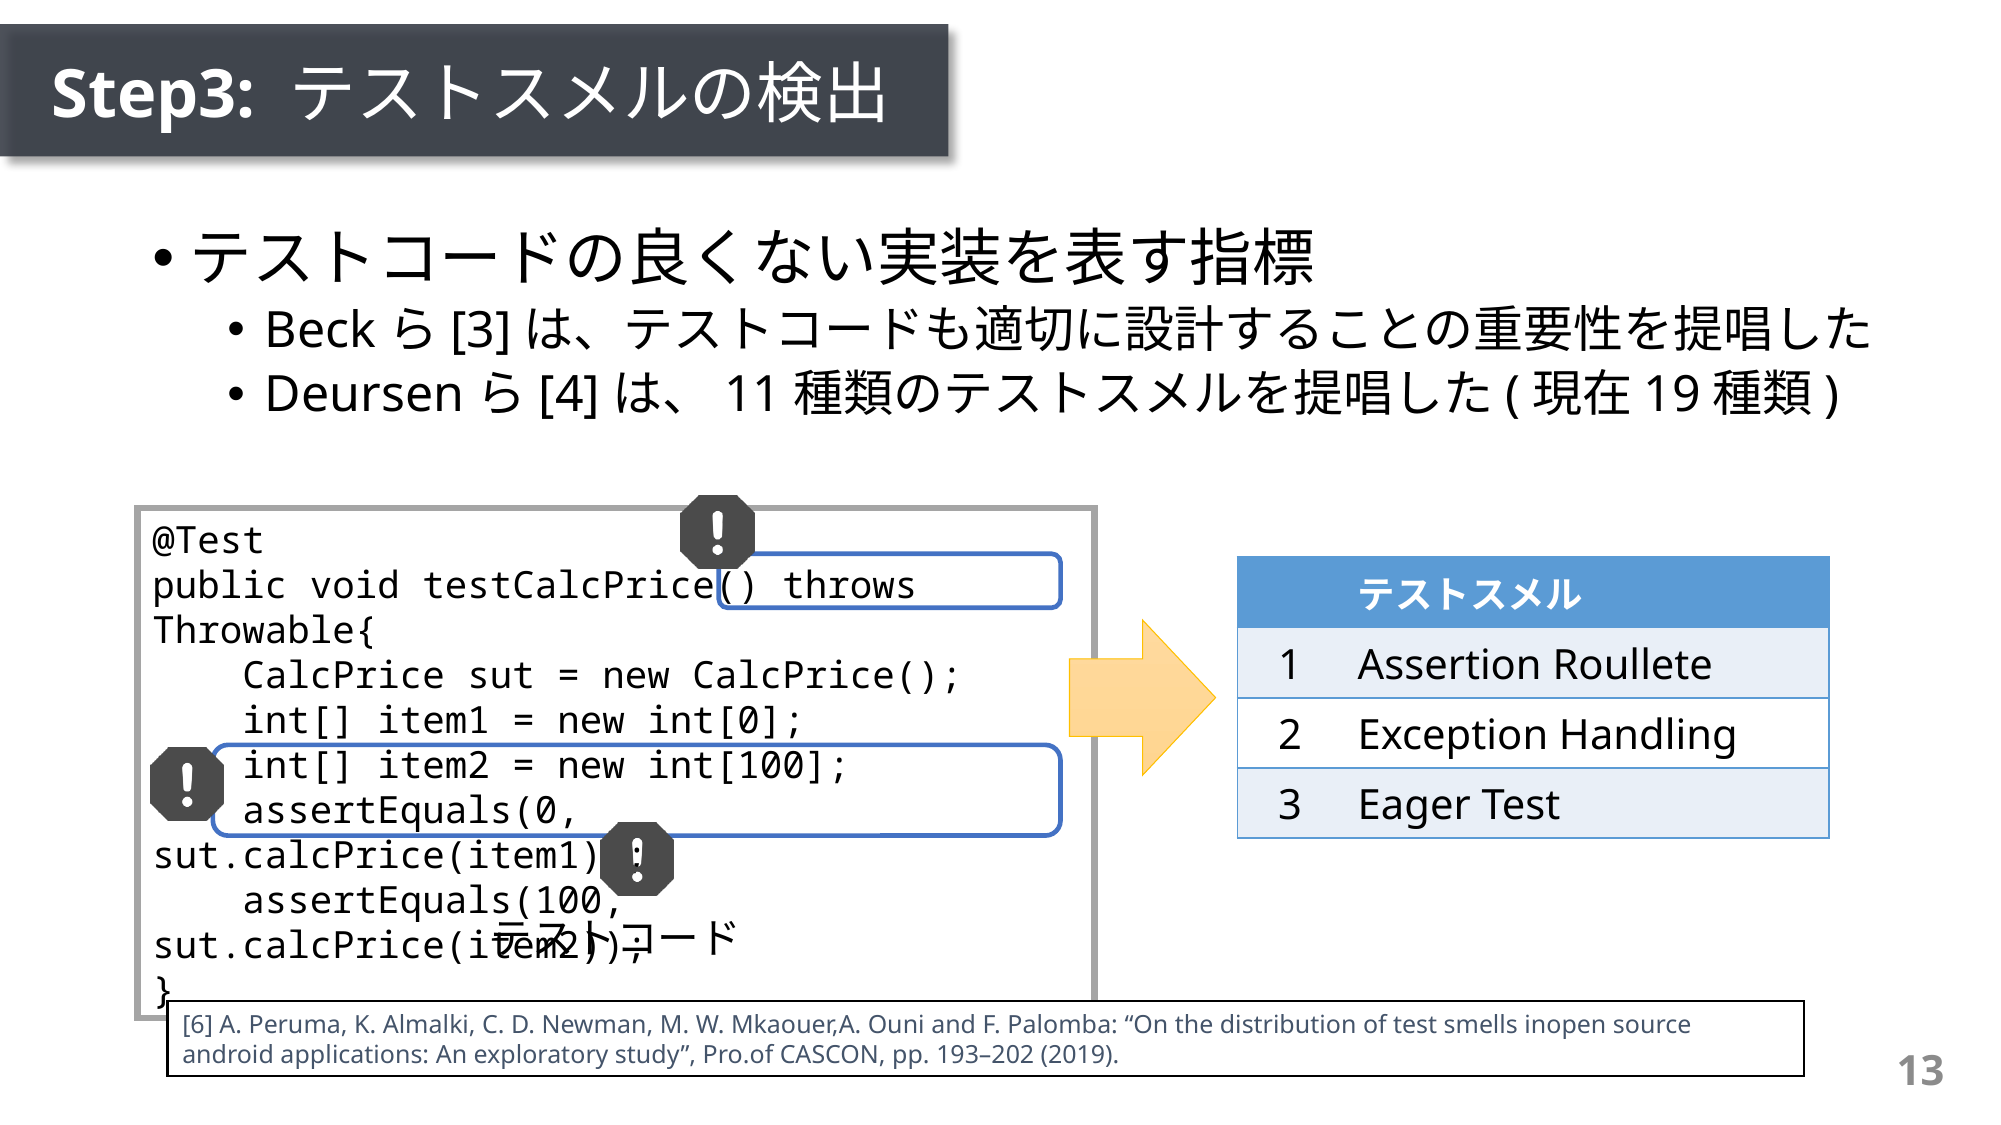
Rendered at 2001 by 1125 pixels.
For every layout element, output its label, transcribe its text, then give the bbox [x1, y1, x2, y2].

table_cell 2 [1238, 699, 1343, 767]
table_cell 3 [1238, 769, 1343, 837]
text_box @Test public void testCalcPrice() throws Throwable{ CalcPrice sut = new CalcPrice(); int[] item1 = new int[0]; int[] item2 = new int[100]; assertEquals(0, sut.calcPrice(item1)); assertEquals(100, sut.calcPrice(item2)); } [136, 507, 1096, 1019]
title Step3: テストスメルの検出 [36, 36, 957, 156]
picture [680, 495, 755, 569]
table_header テストスメル [1343, 558, 1828, 627]
picture [149, 747, 224, 821]
text_box [717, 552, 1062, 609]
table_cell Exception Handling [1343, 699, 1828, 767]
table_header [1238, 558, 1343, 627]
text_box [211, 743, 1062, 837]
text_box [6] A. Peruma, K. Almalki, C. D. Newman, M. W. Mkaouer,A. Ouni and F. Palomba: “On the distribution of test smells inopen source android applications: An exploratory study”, Pro.of CASCON, pp. 193–202 (2019). [166, 1000, 1805, 1077]
table_cell Assertion Roullete [1343, 628, 1828, 697]
list テストコードの良くない実装を表す指標 Beckら[3]は、テストコードも適切に設計することの重要性を提唱した Deursenら[4]は、11種類のテストスメルを提唱した(現在19種類) [137, 219, 1920, 486]
table_cell Eager Test [1343, 769, 1828, 837]
text_box [1068, 618, 1217, 777]
table_cell 1 [1238, 628, 1343, 697]
picture [600, 822, 674, 896]
text_box テストコード [459, 904, 773, 970]
